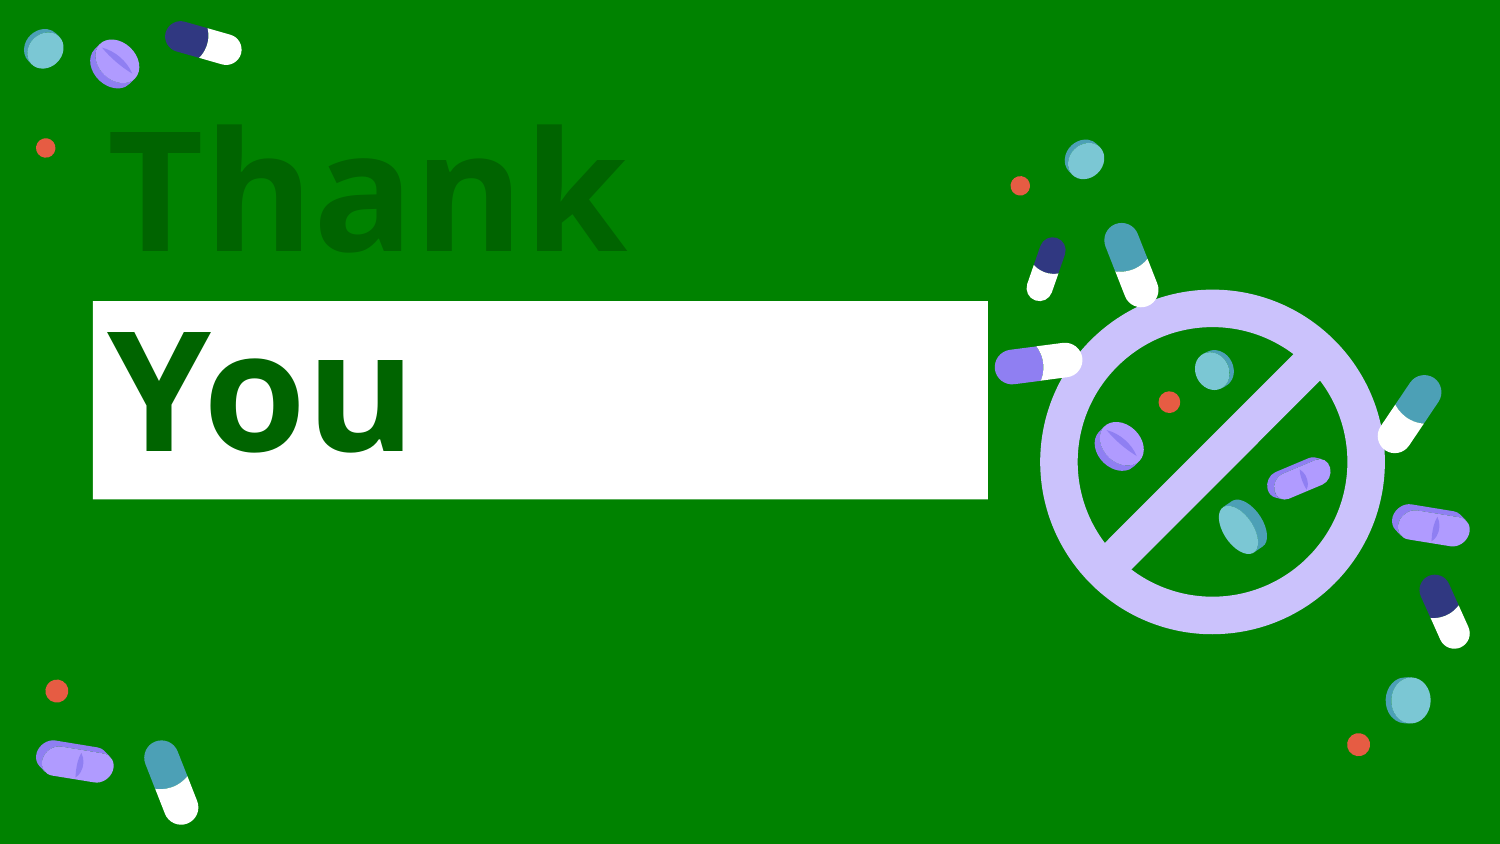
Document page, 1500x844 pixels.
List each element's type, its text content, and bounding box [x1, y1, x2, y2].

title Thank You [92, 301, 988, 500]
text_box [994, 139, 1470, 757]
